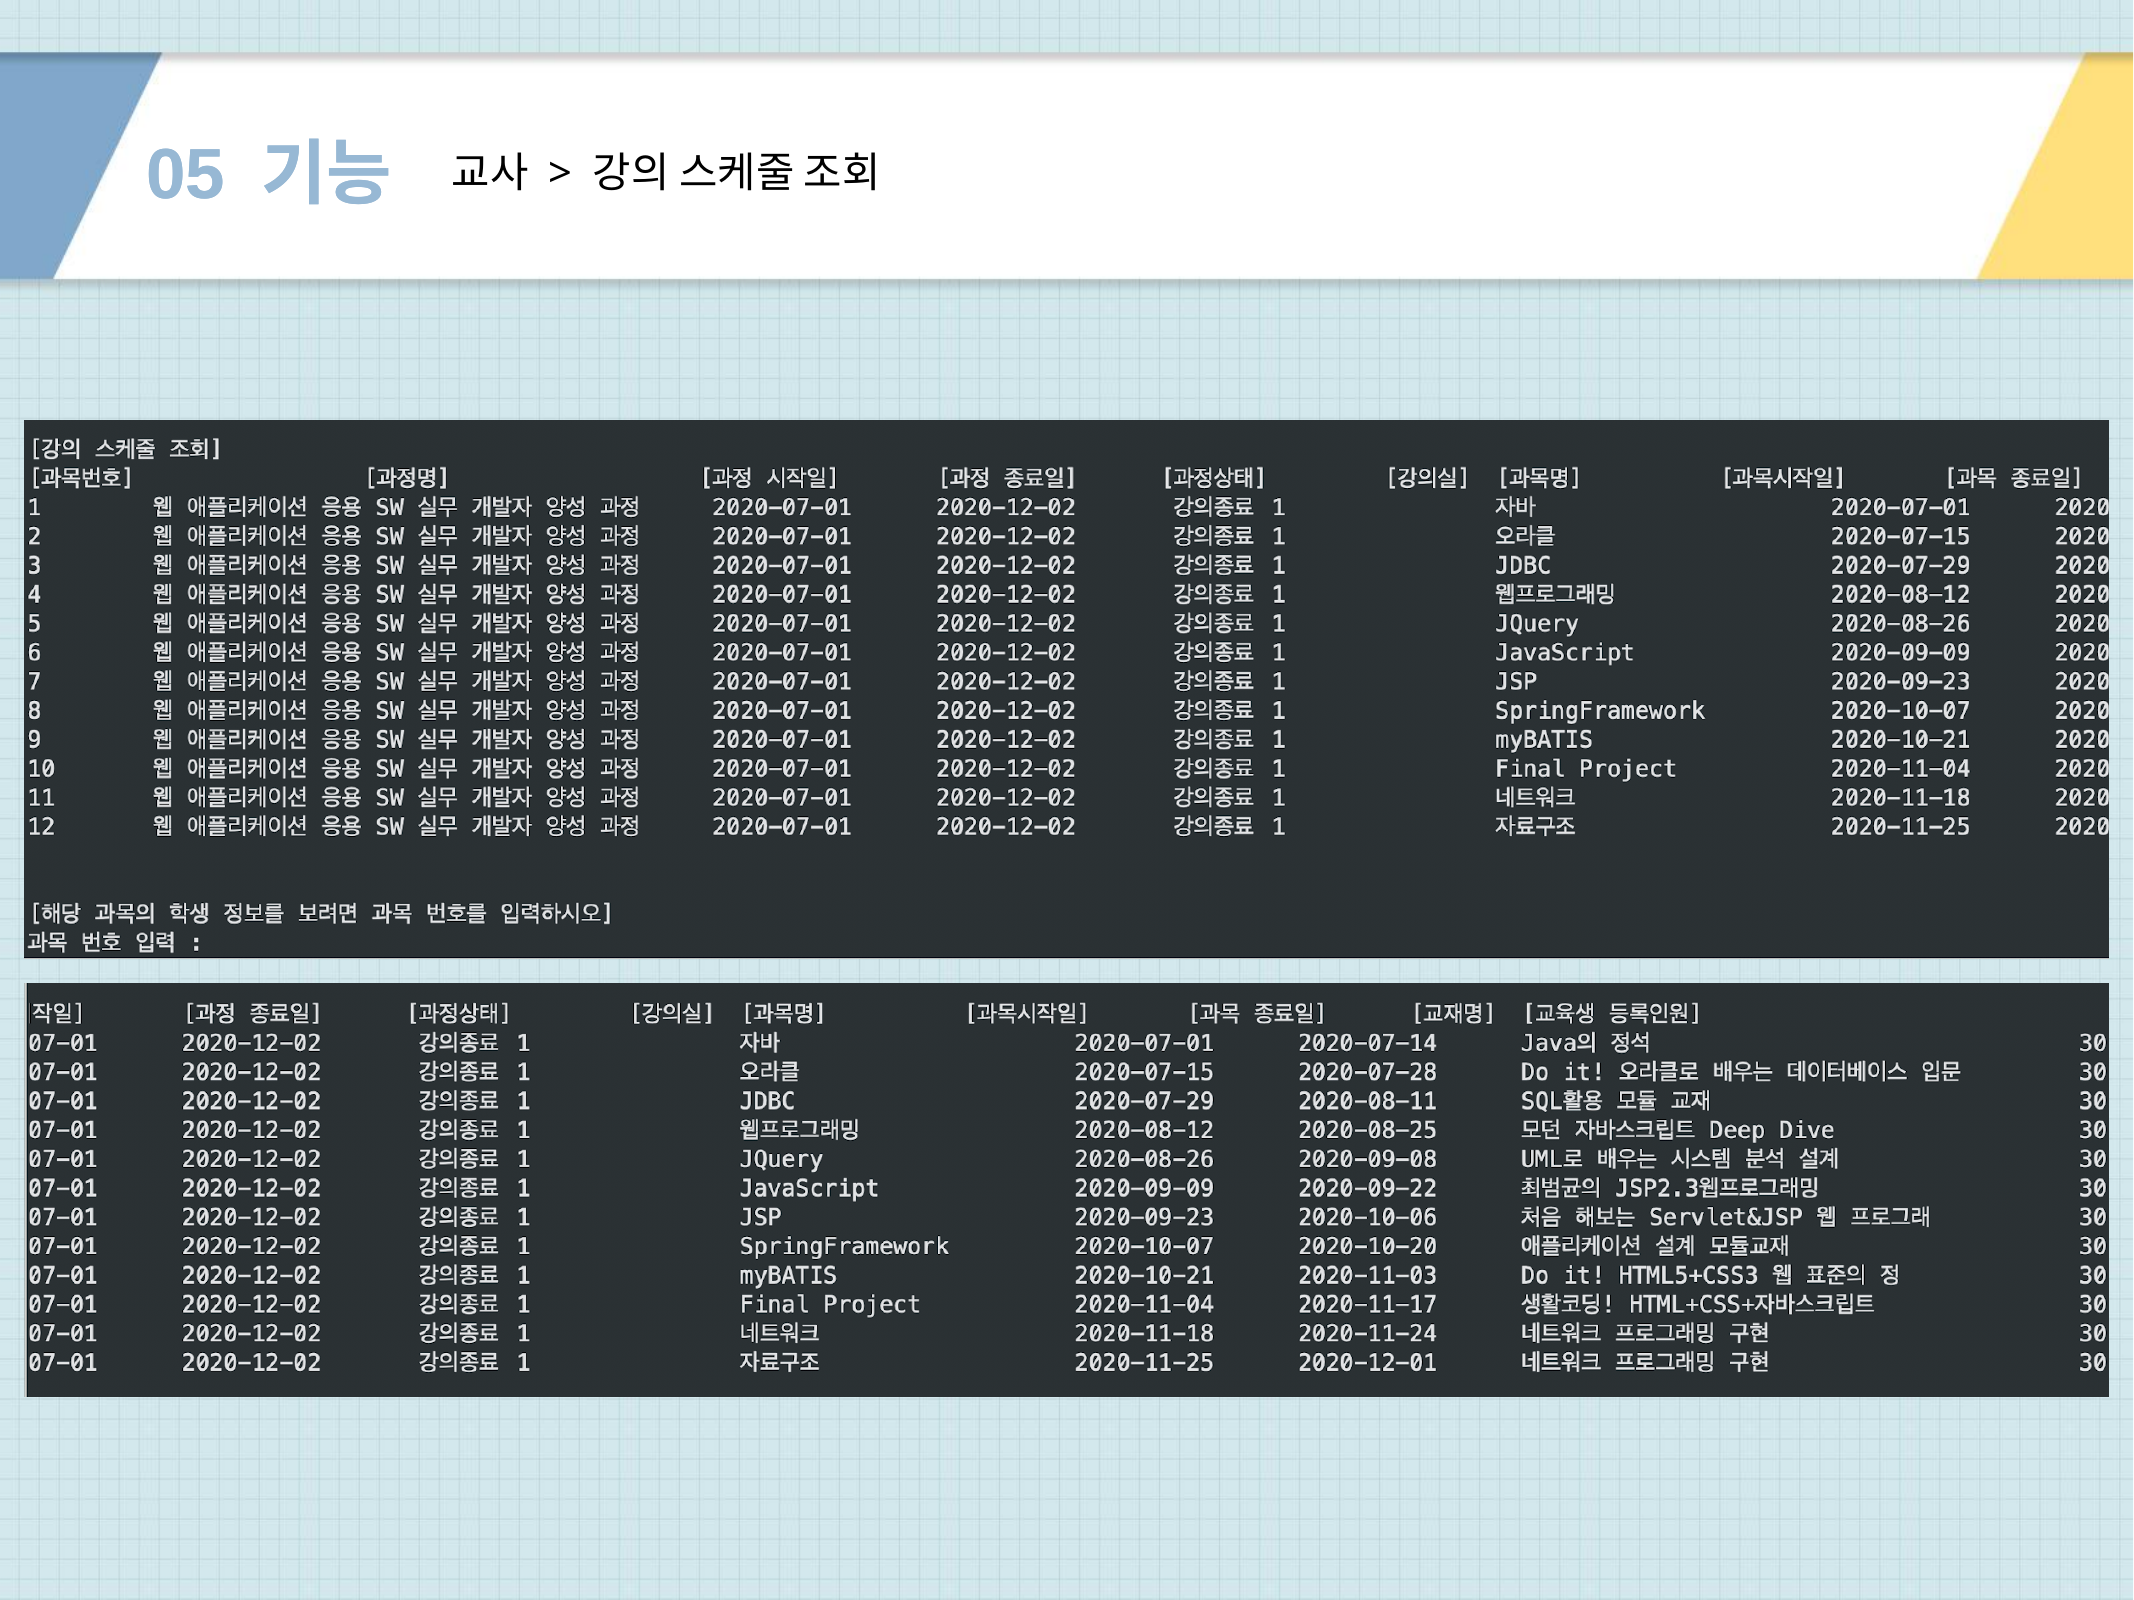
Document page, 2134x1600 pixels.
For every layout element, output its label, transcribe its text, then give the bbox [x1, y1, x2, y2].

picture [0, 0, 2134, 1600]
text_box 05 기능 [136, 77, 1924, 264]
text_box 교사 > 강의 스케줄 조회 [436, 130, 1924, 211]
